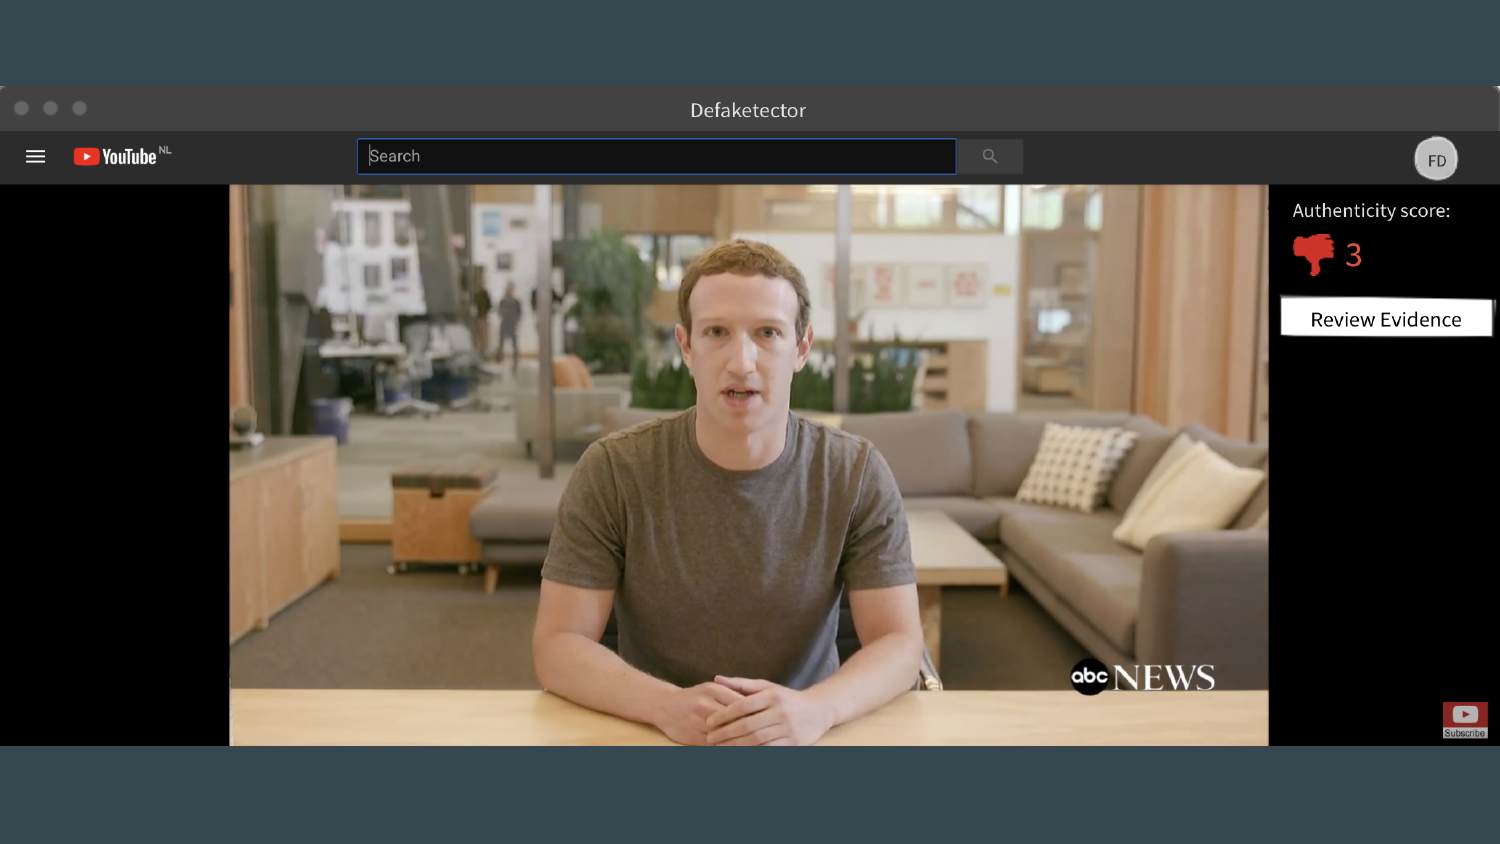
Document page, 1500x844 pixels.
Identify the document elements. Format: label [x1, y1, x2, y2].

picture [0, 86, 1500, 746]
